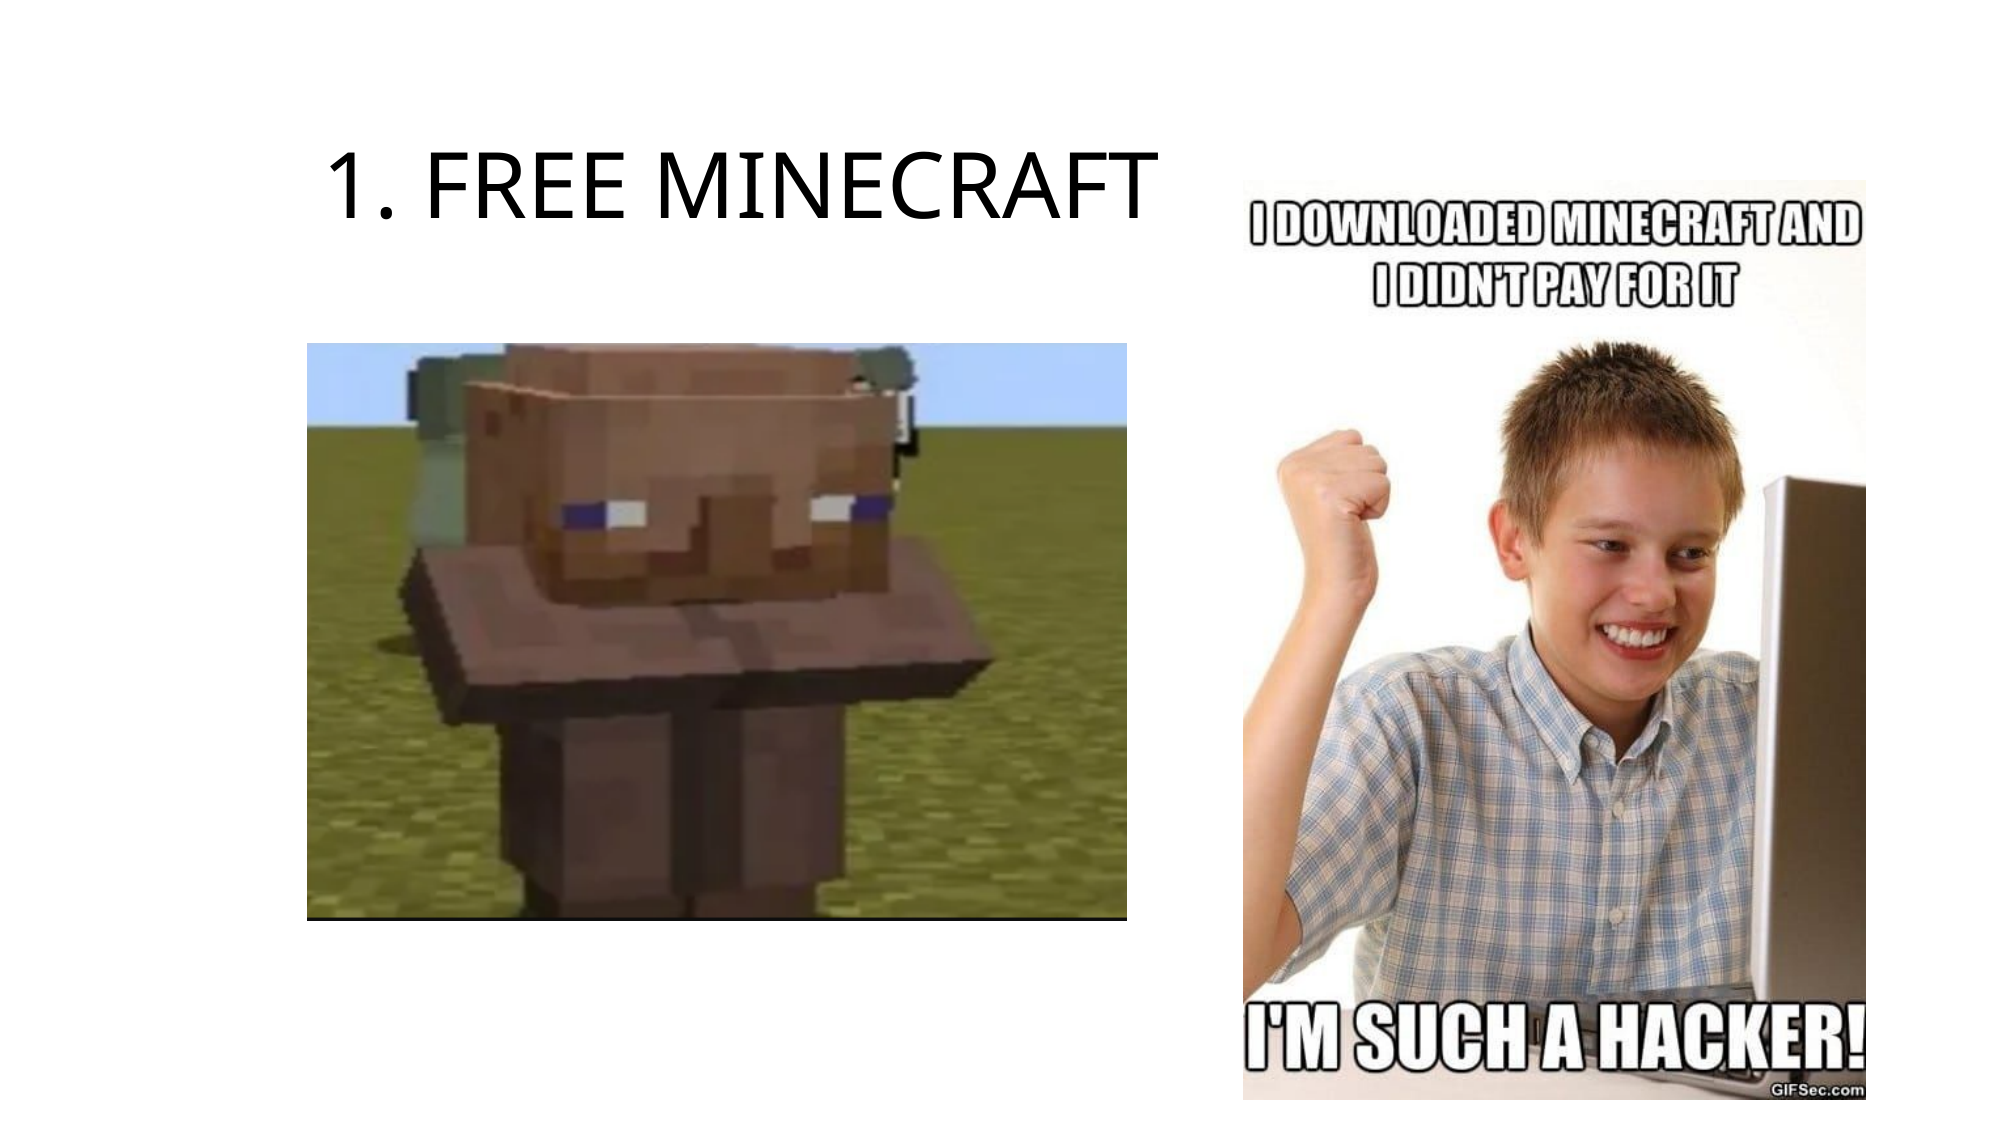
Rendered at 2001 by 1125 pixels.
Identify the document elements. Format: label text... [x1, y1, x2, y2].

text_box 1. FREE MINECRAFT [307, 131, 1808, 524]
picture [1243, 180, 1866, 1100]
picture [307, 343, 1127, 921]
